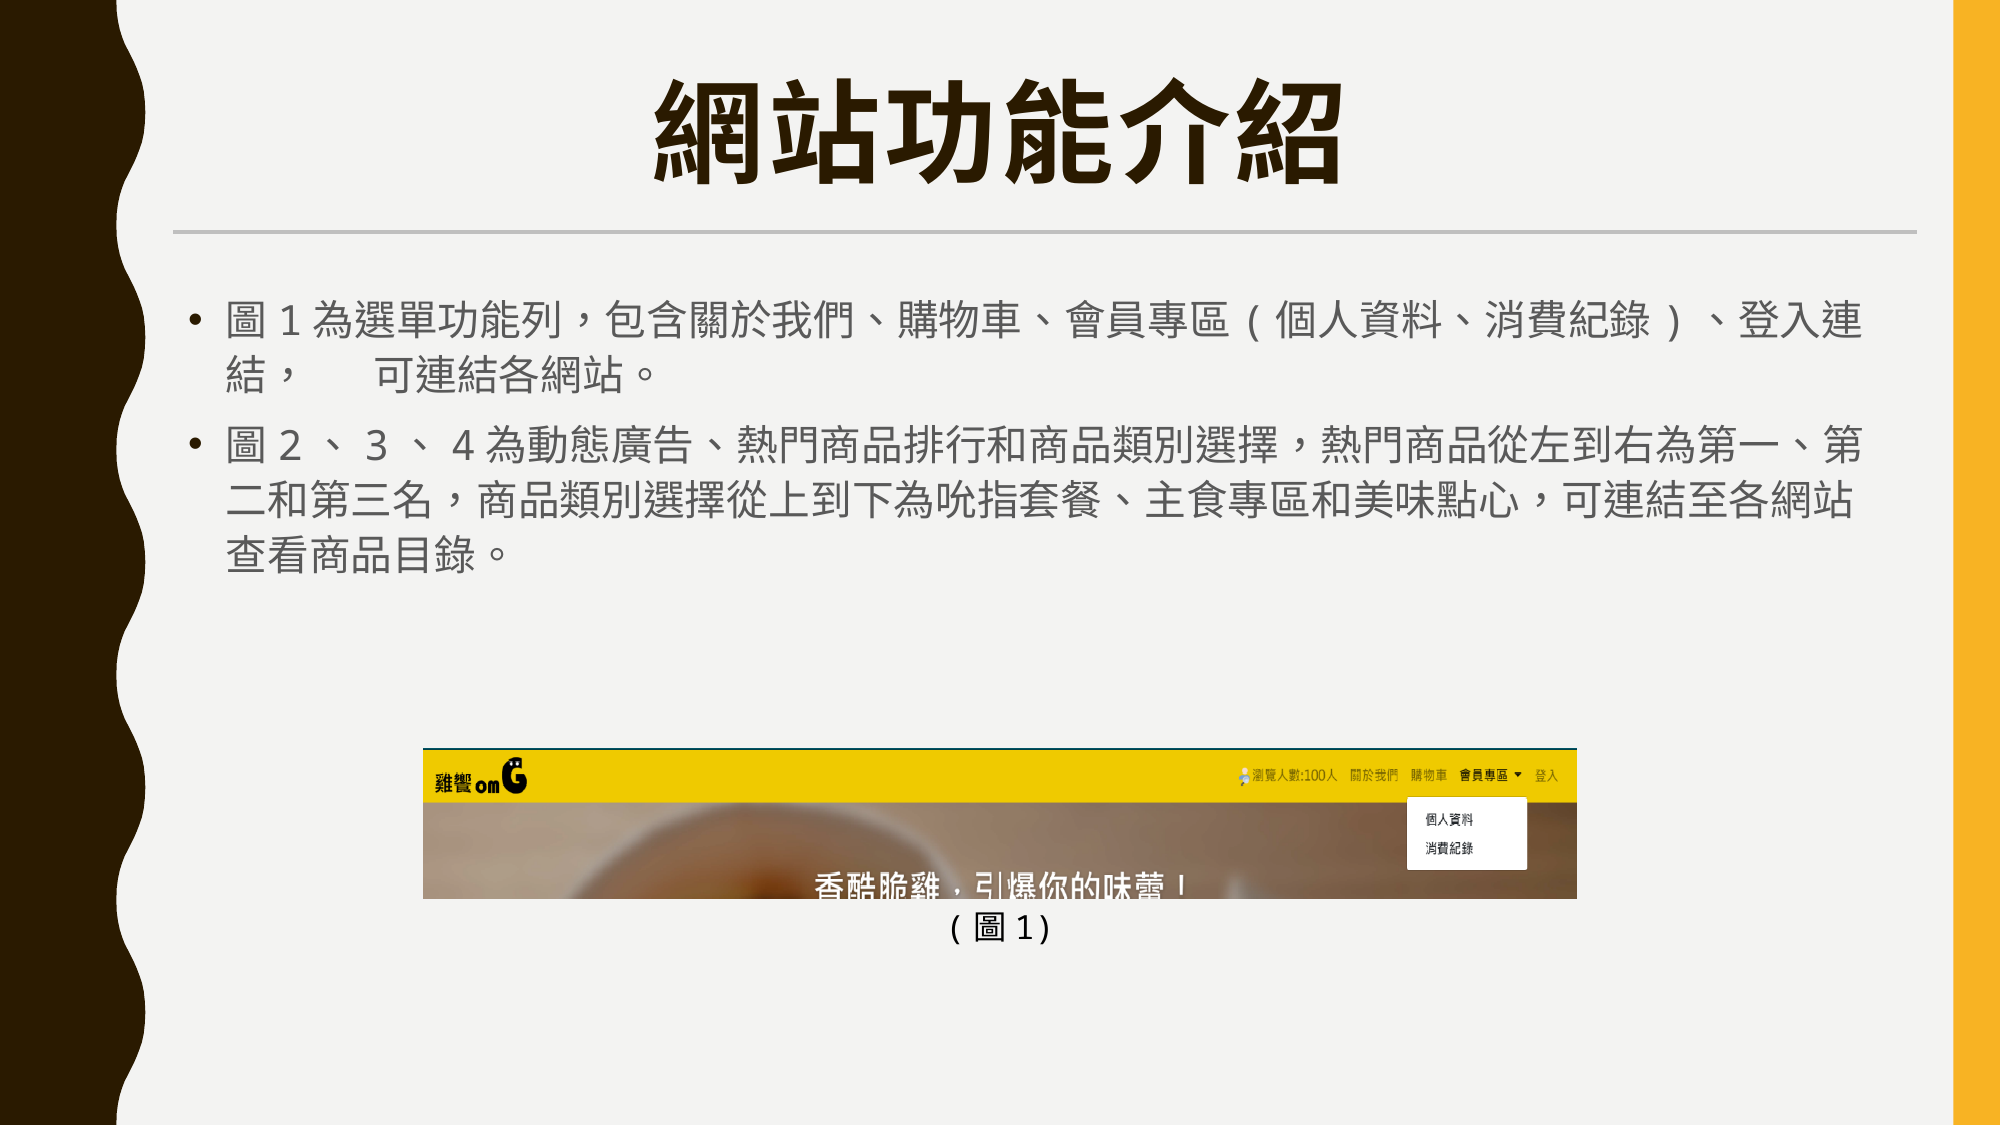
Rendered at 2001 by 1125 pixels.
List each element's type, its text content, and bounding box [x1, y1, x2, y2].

list 圖1為選單功能列，包含關於我們、購物車、會員專區(個人資料、消費紀錄)、登入連結， 可連結各網站。 圖2、3、4為動態廣告、熱門商品排行和商品類別選擇，熱門商品從左到右為第一、第二和第三名，商品類別選擇從上到下為吮指套餐、主食專區和美味點心，可連結至各網站查看商品目錄。 [173, 281, 1899, 1083]
text_box (圖1) [859, 899, 1141, 954]
title 網站功能介紹 [137, 69, 1863, 232]
picture [423, 748, 1577, 899]
